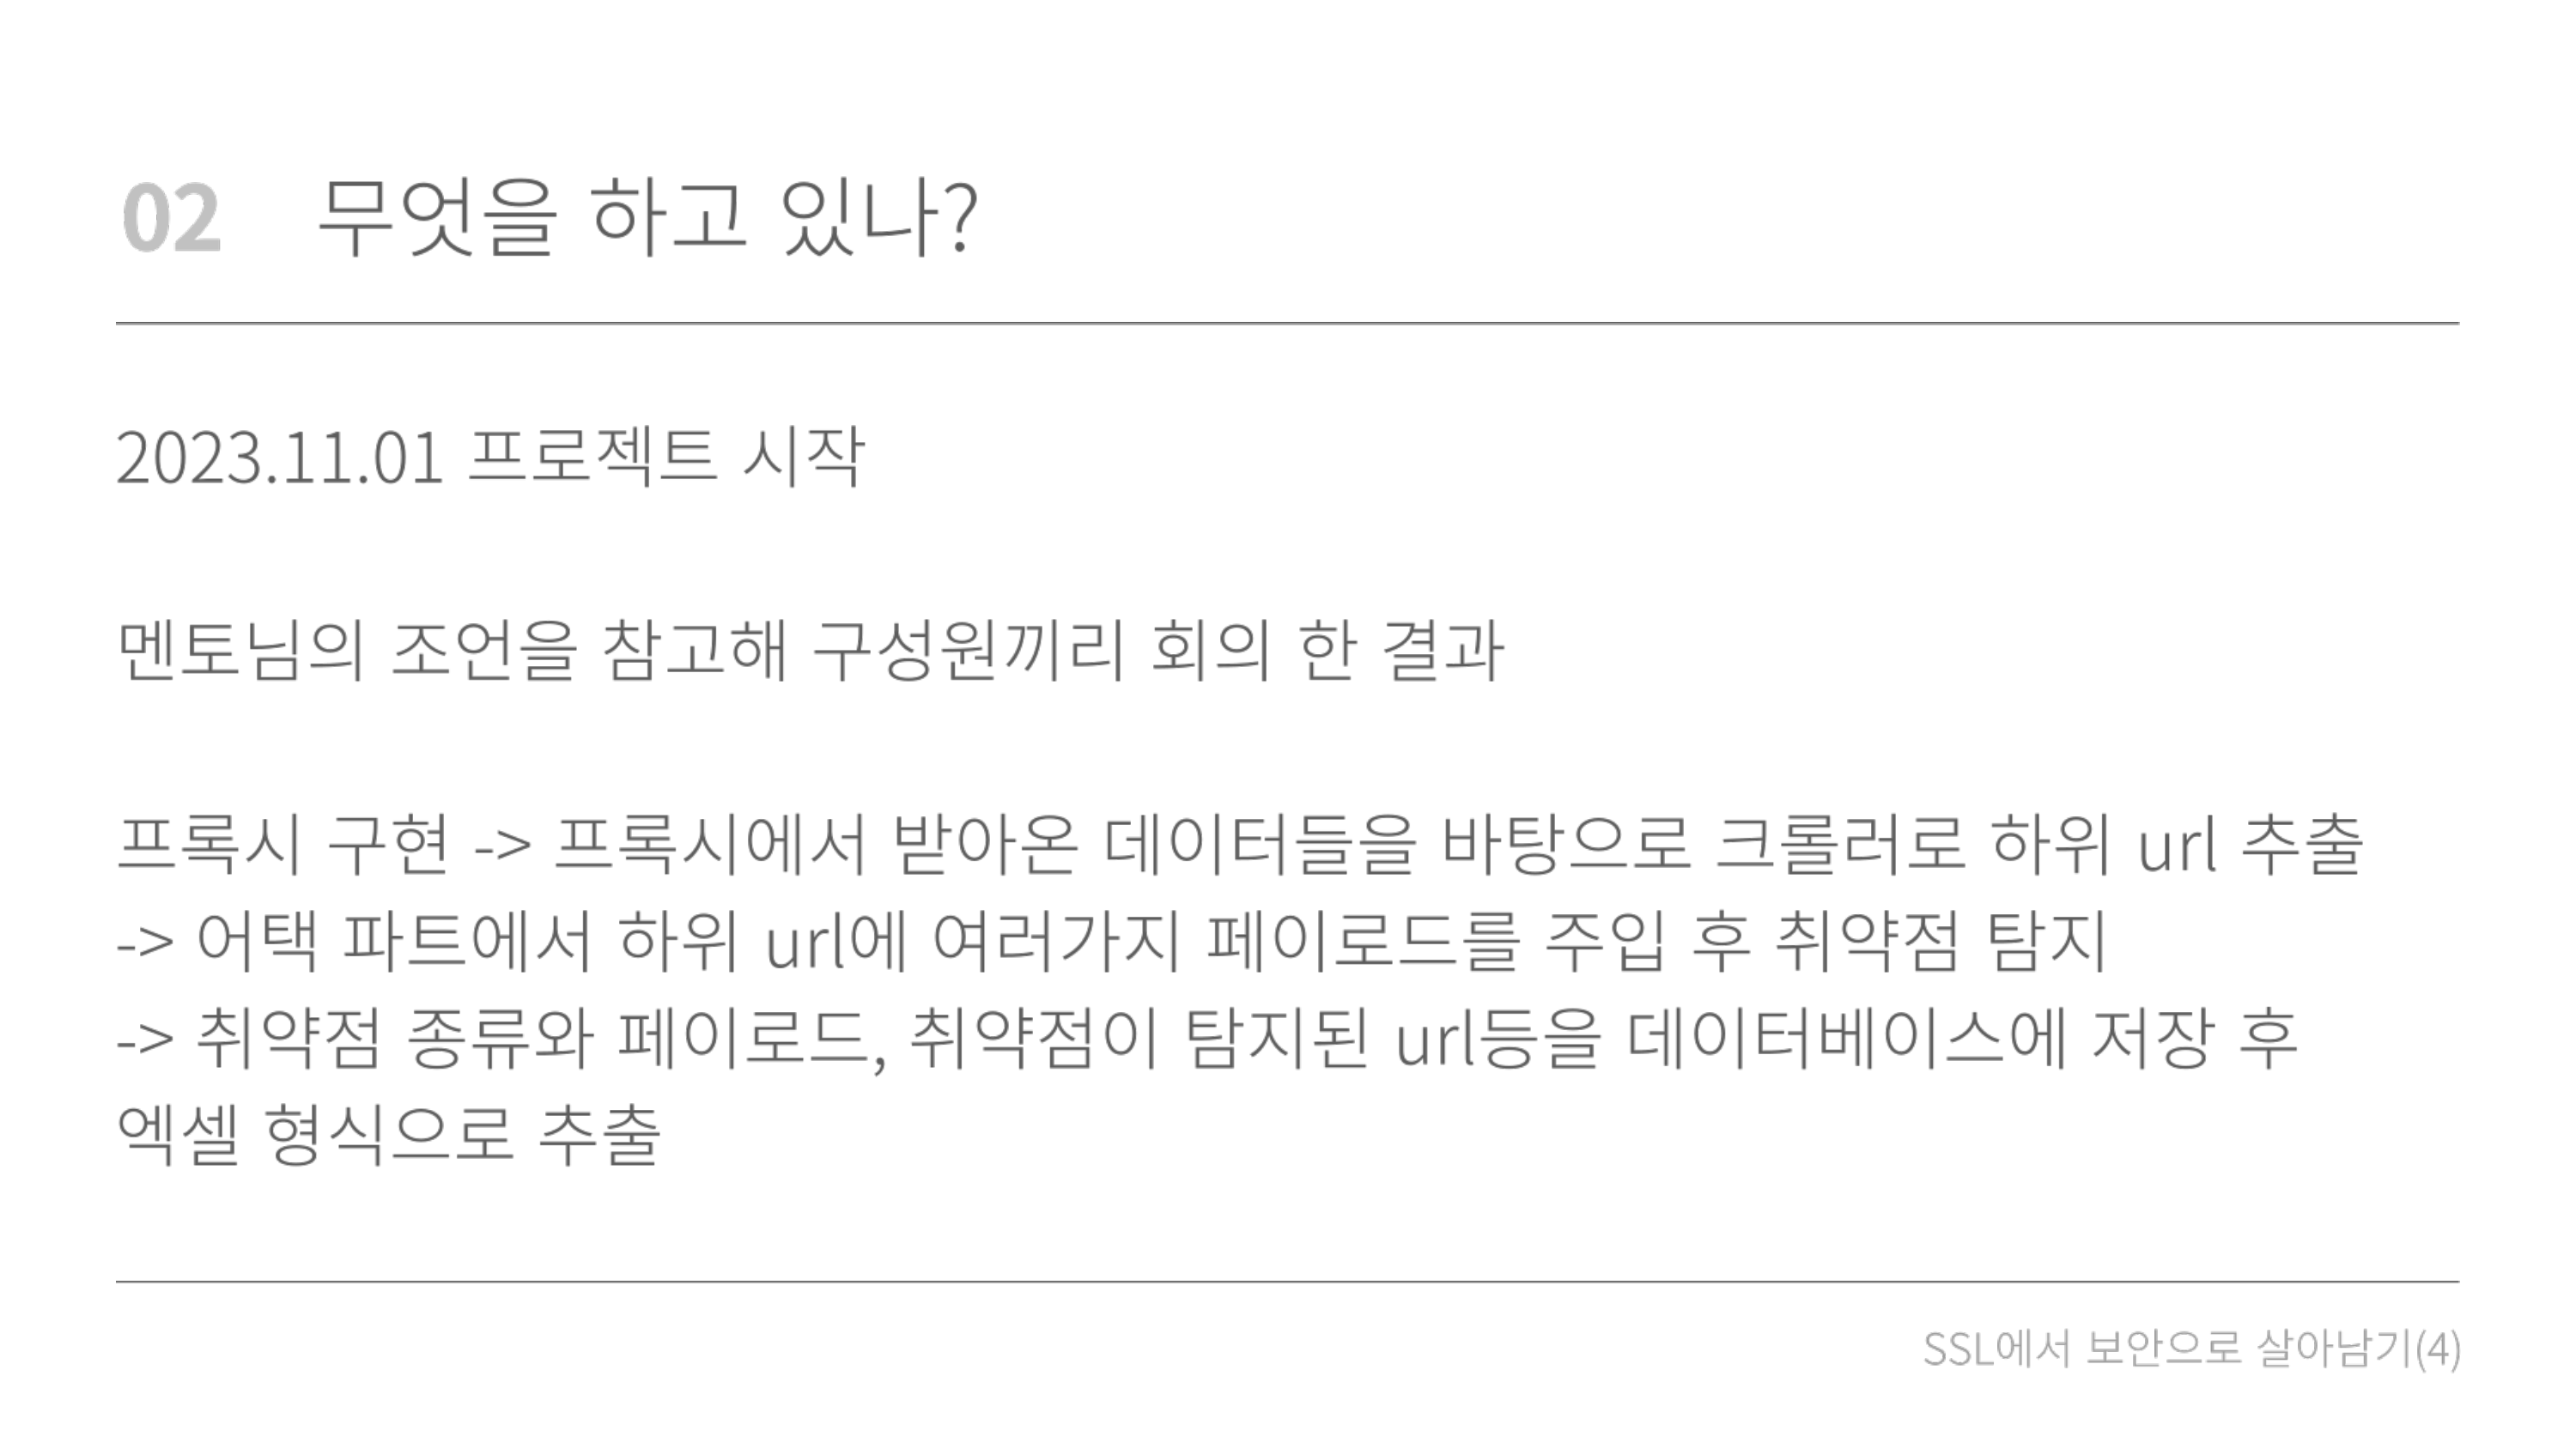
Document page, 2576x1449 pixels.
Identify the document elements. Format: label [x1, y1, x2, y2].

picture [90, 93, 1073, 365]
picture [1844, 1301, 2537, 1419]
text_box [1078, 322, 2460, 325]
text_box [116, 1280, 2460, 1283]
picture [94, 381, 2435, 1250]
